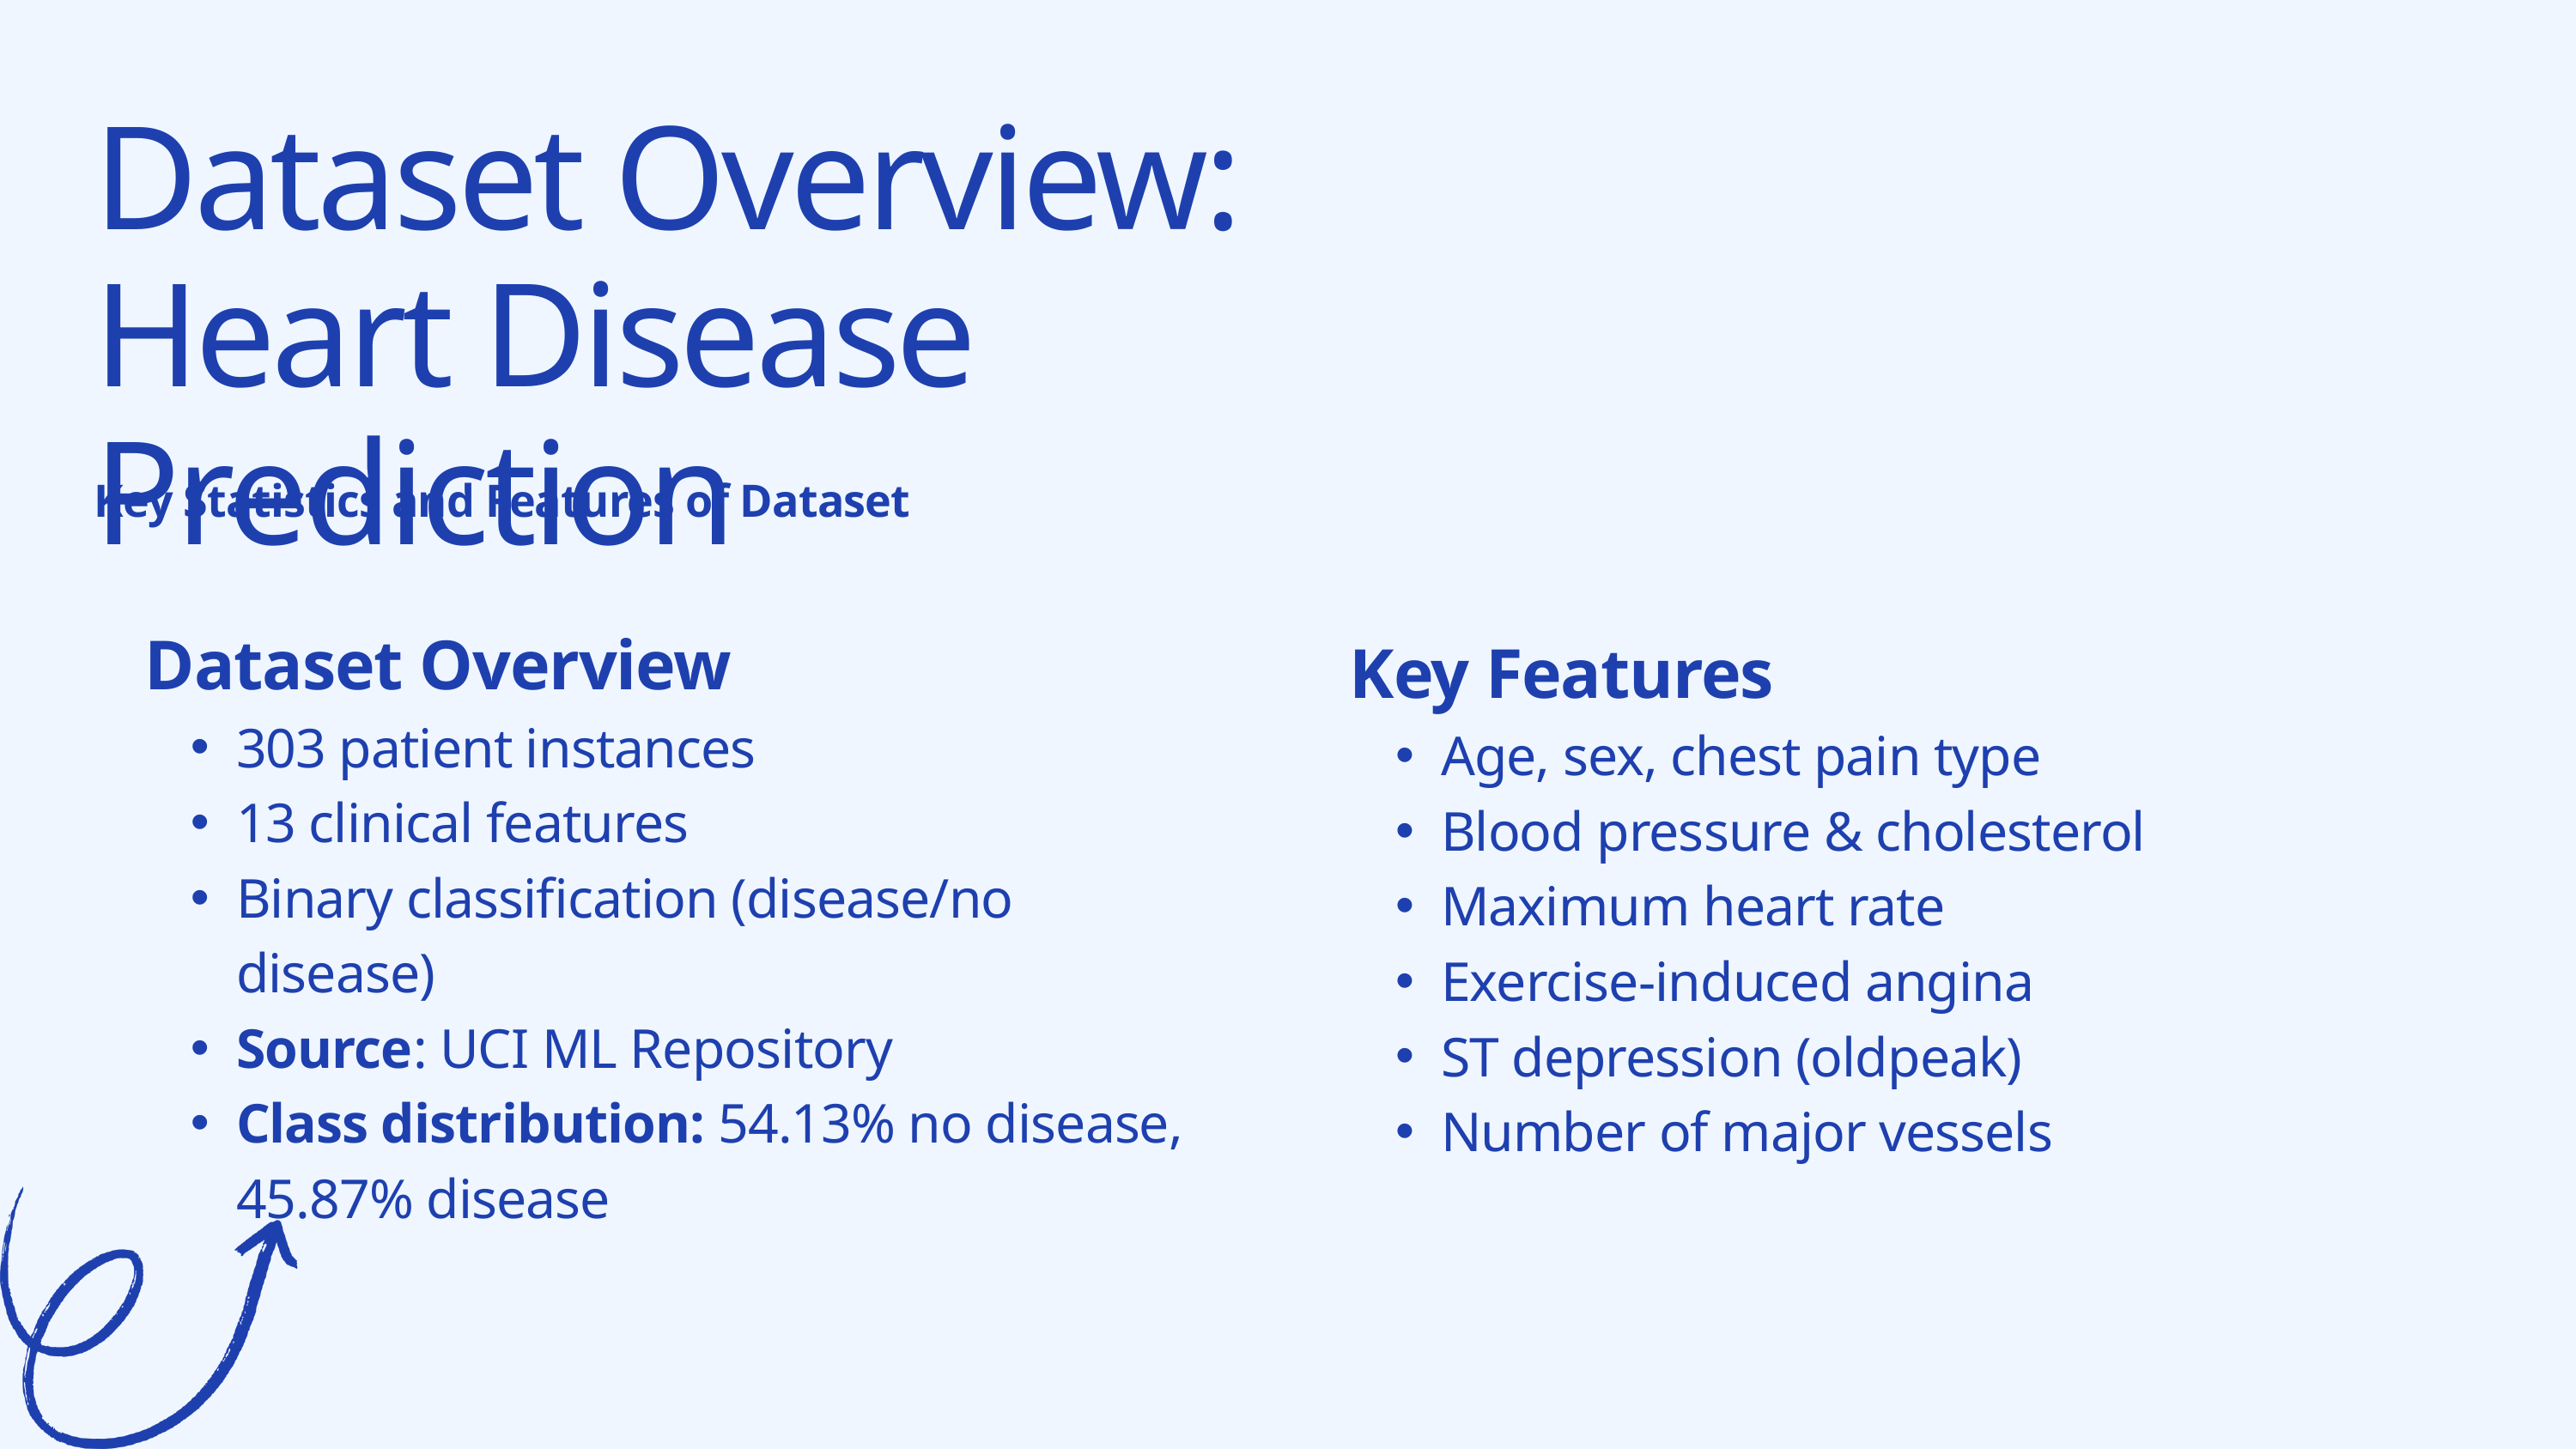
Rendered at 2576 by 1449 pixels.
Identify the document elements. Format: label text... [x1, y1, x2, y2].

text_box [0, 1186, 298, 1449]
text_box Dataset Overview 303 patient instances 13 clinical features Binary classification (disease/no disease) Source: UCI ML Repository Class distribution: 54.13% no disease, 45.87% disease [144, 608, 1215, 1229]
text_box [94, 94, 1470, 531]
text_box Key Features Age, sex, chest pain type Blood pressure & cholesterol Maximum heart rate Exercise-induced angina ST depression (oldpeak) Number of major vessels [1349, 616, 2381, 1163]
